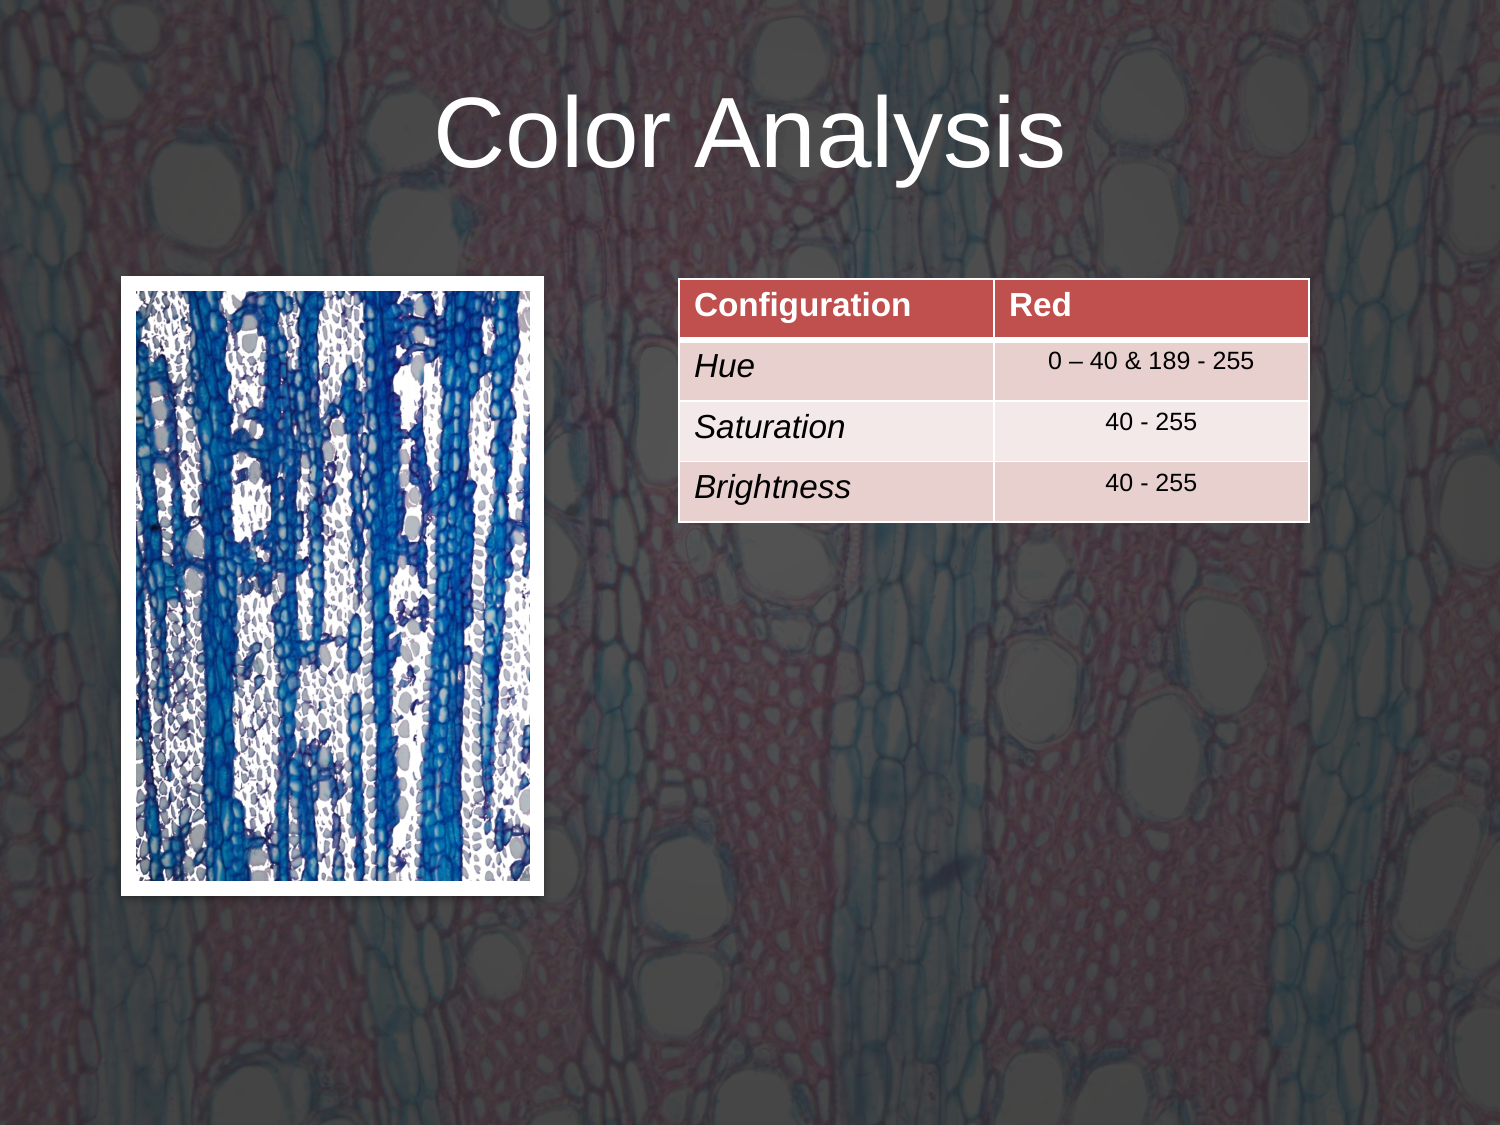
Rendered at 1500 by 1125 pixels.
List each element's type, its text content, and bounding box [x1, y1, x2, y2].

table_cell Brightness [680, 462, 993, 521]
table_header Red [995, 280, 1308, 337]
table_cell Hue [680, 343, 993, 400]
picture [37, 291, 629, 881]
table_header Configuration [680, 280, 993, 337]
table_cell 0 – 40 & 189 - 255 [995, 343, 1308, 400]
table_cell 40 - 255 [995, 462, 1308, 521]
table_cell 40 - 255 [995, 402, 1308, 461]
table_cell Saturation [680, 402, 993, 461]
title Color Analysis [112, 7, 1388, 249]
